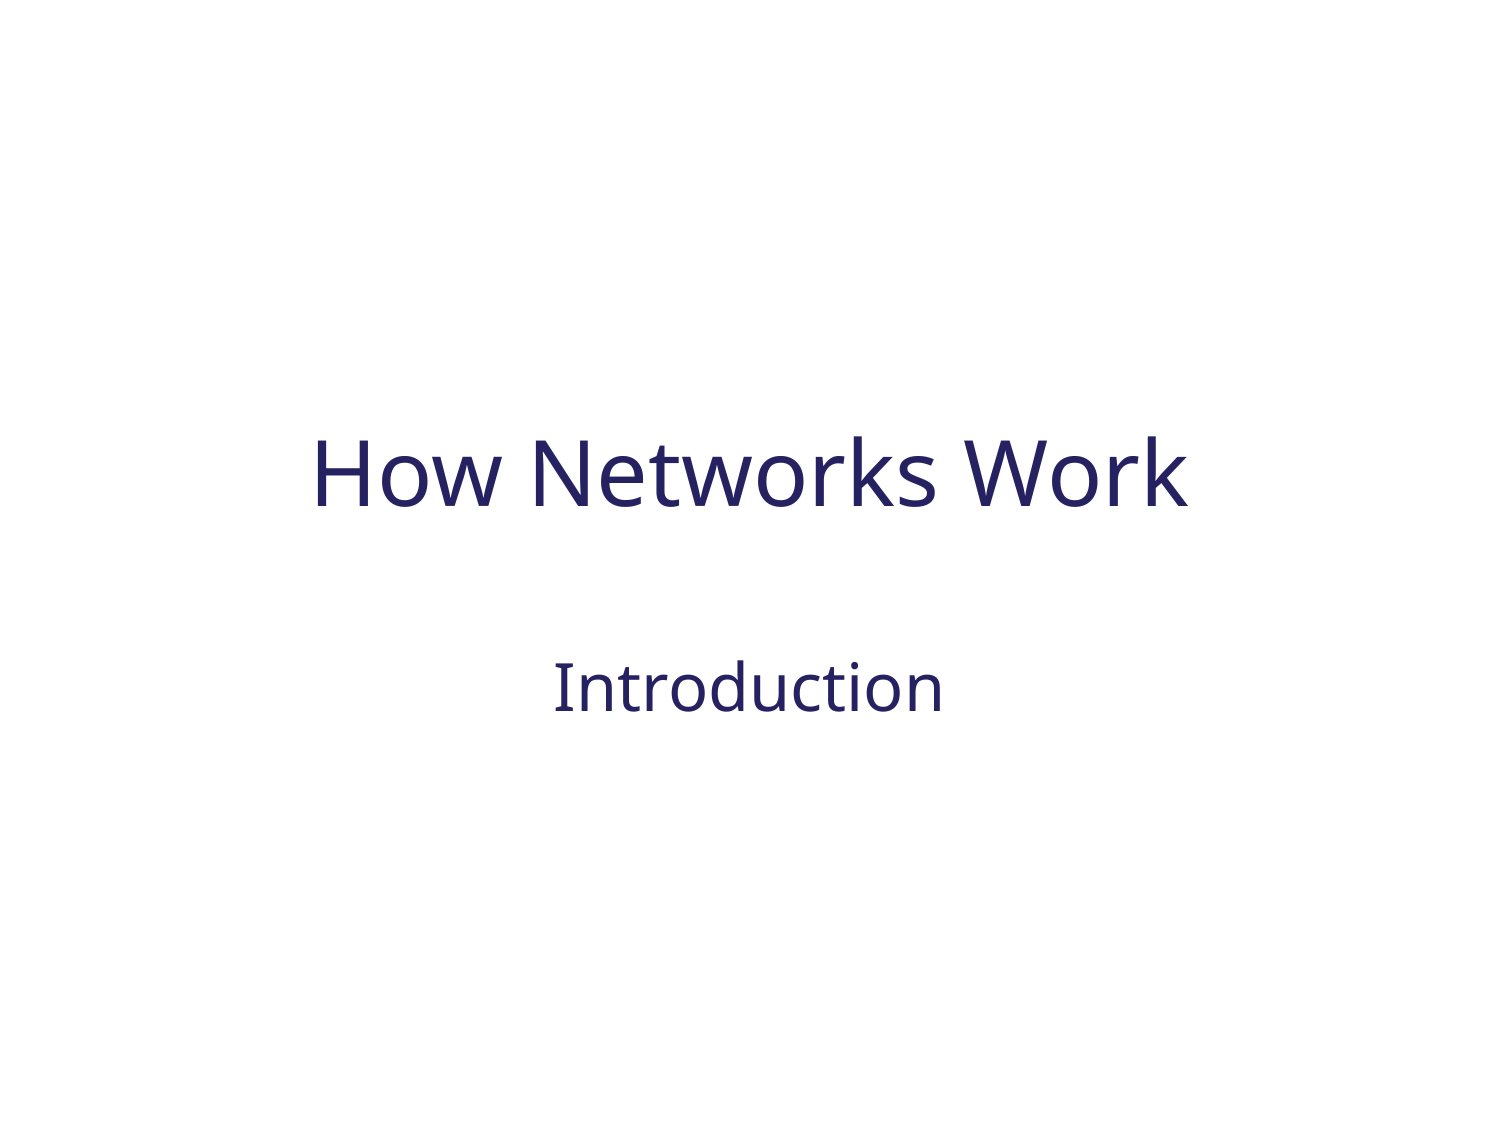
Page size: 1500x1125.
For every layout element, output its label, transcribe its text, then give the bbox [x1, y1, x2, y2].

title How Networks Work [112, 349, 1388, 591]
subtitle Introduction [225, 637, 1275, 925]
